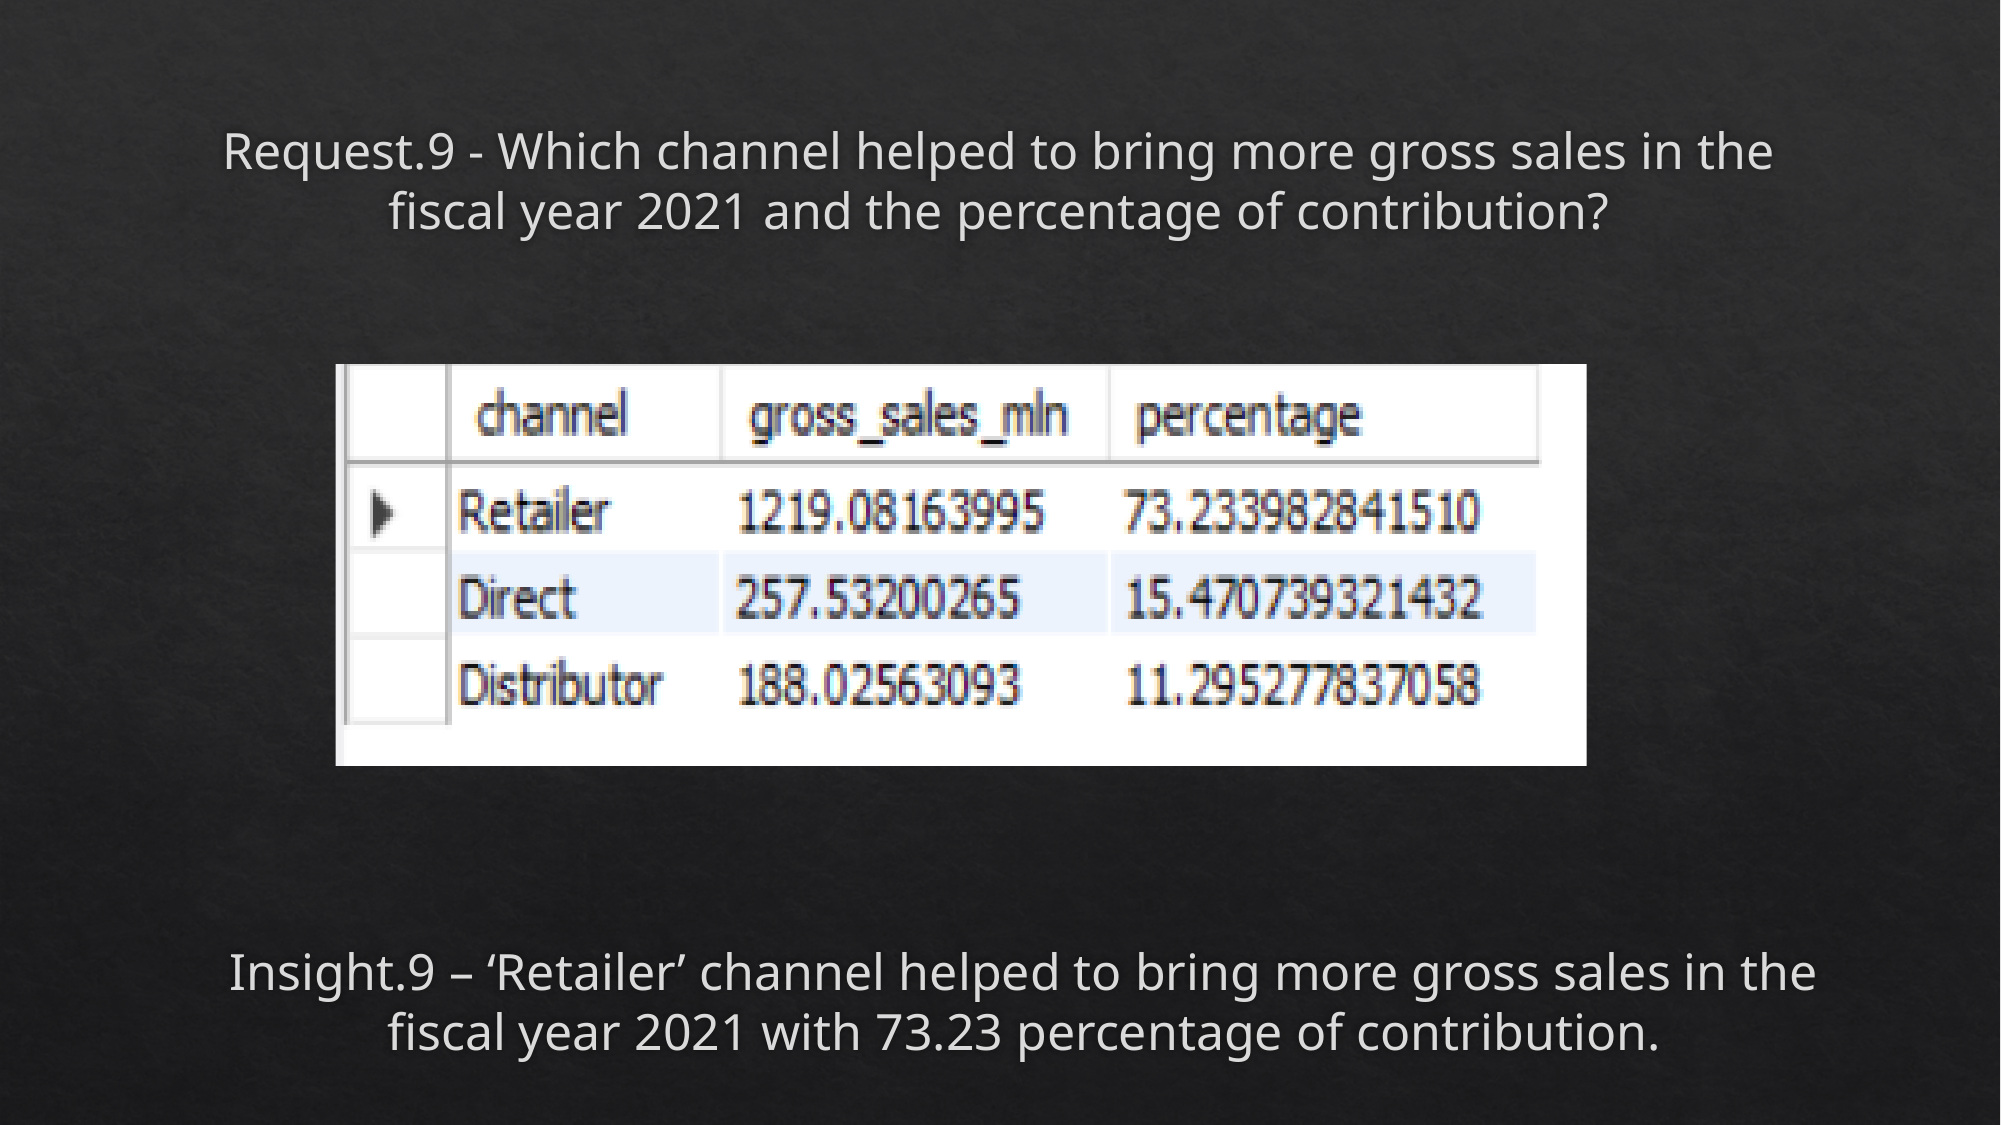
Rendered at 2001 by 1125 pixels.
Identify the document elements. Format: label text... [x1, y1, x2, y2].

text_box Insight.9 – ‘Retailer’ channel helped to bring more gross sales in the fiscal year 2021 with 73.23 percentage of contribution. [174, 920, 1874, 1080]
picture [335, 364, 1587, 766]
title Request.9 - Which channel helped to bring more gross sales in the fiscal year 2021 and the percentage of contribution? [149, 99, 1849, 260]
